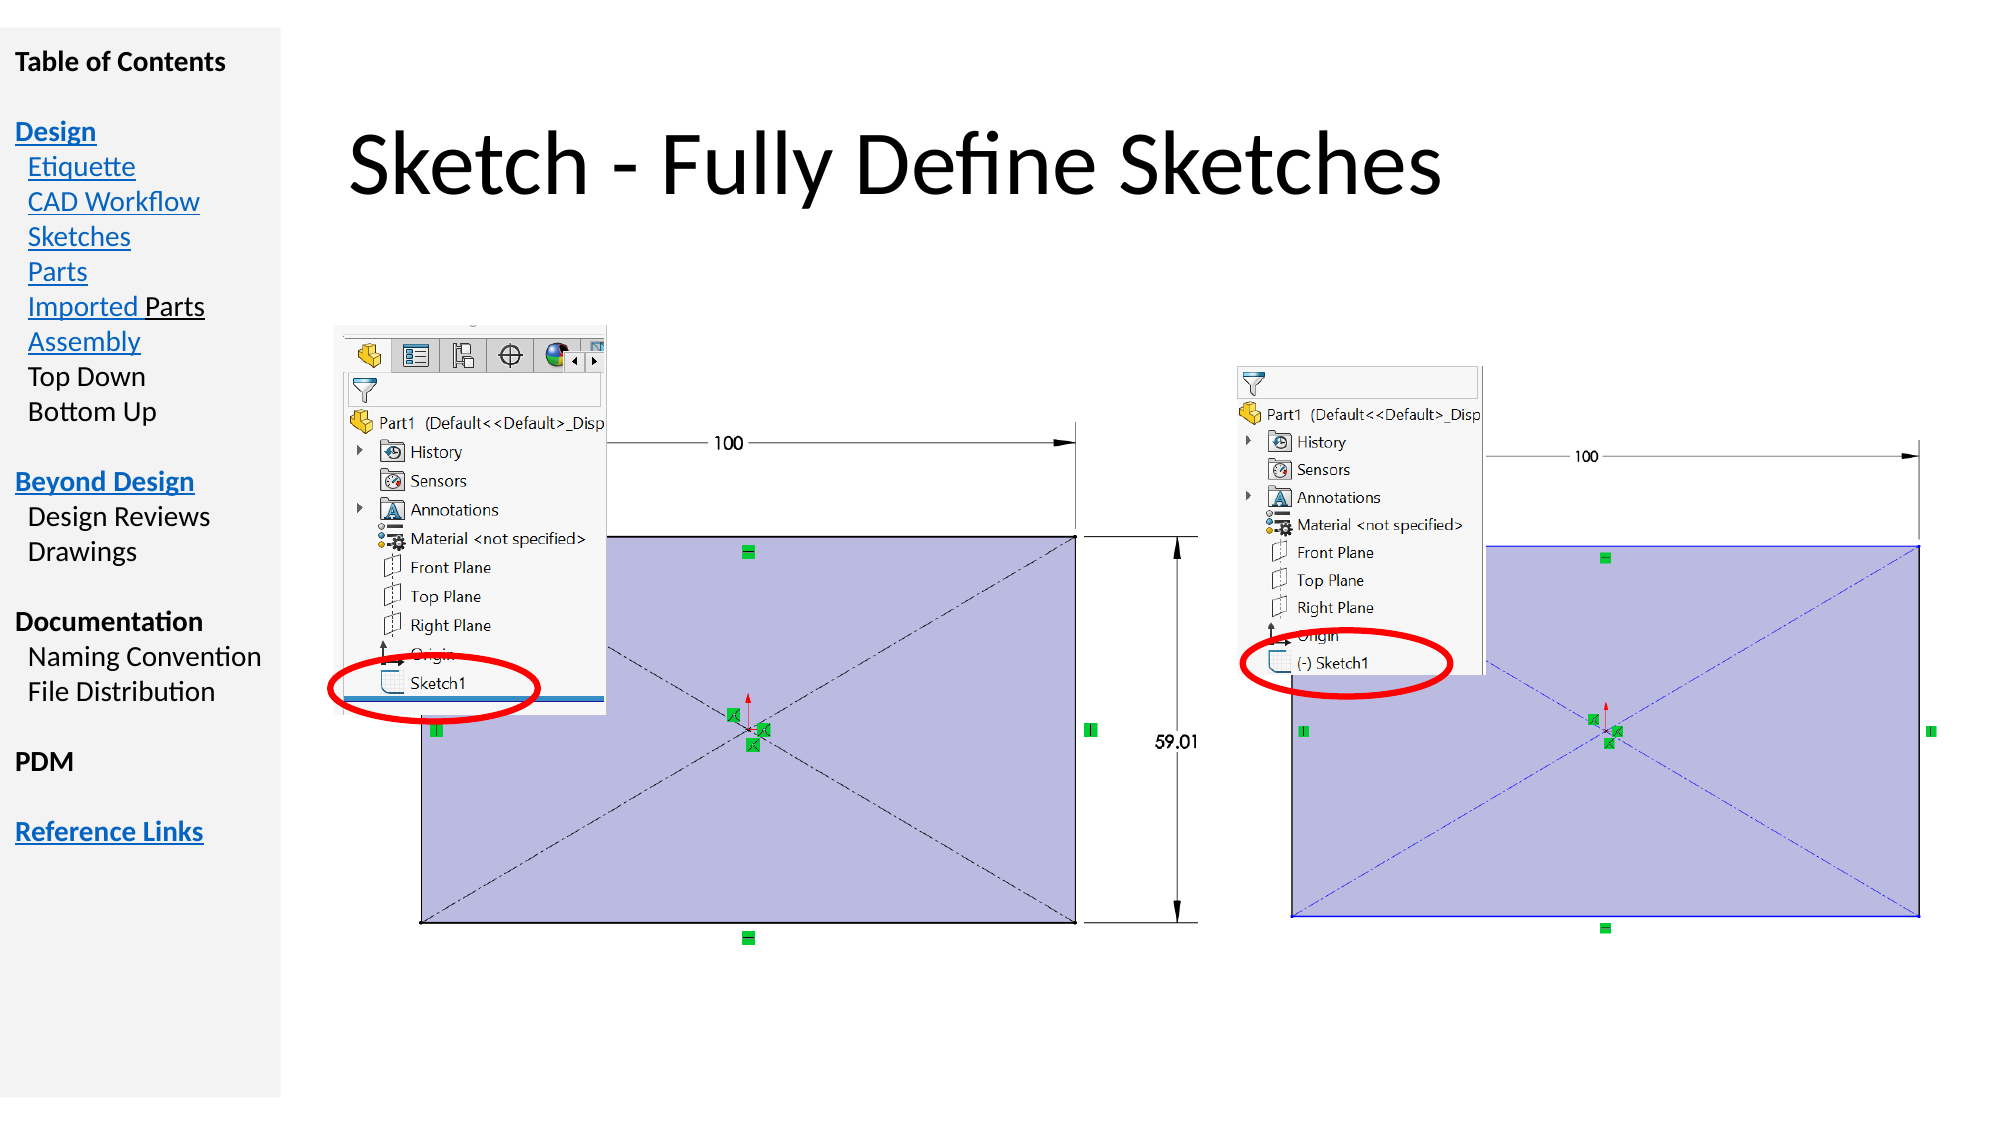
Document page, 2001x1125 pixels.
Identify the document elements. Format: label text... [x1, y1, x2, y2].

picture [348, 352, 1241, 1007]
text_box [329, 324, 607, 722]
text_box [1236, 365, 1487, 697]
picture [1255, 404, 1971, 955]
title Sketch - Fully Define Sketches [333, 56, 1840, 274]
